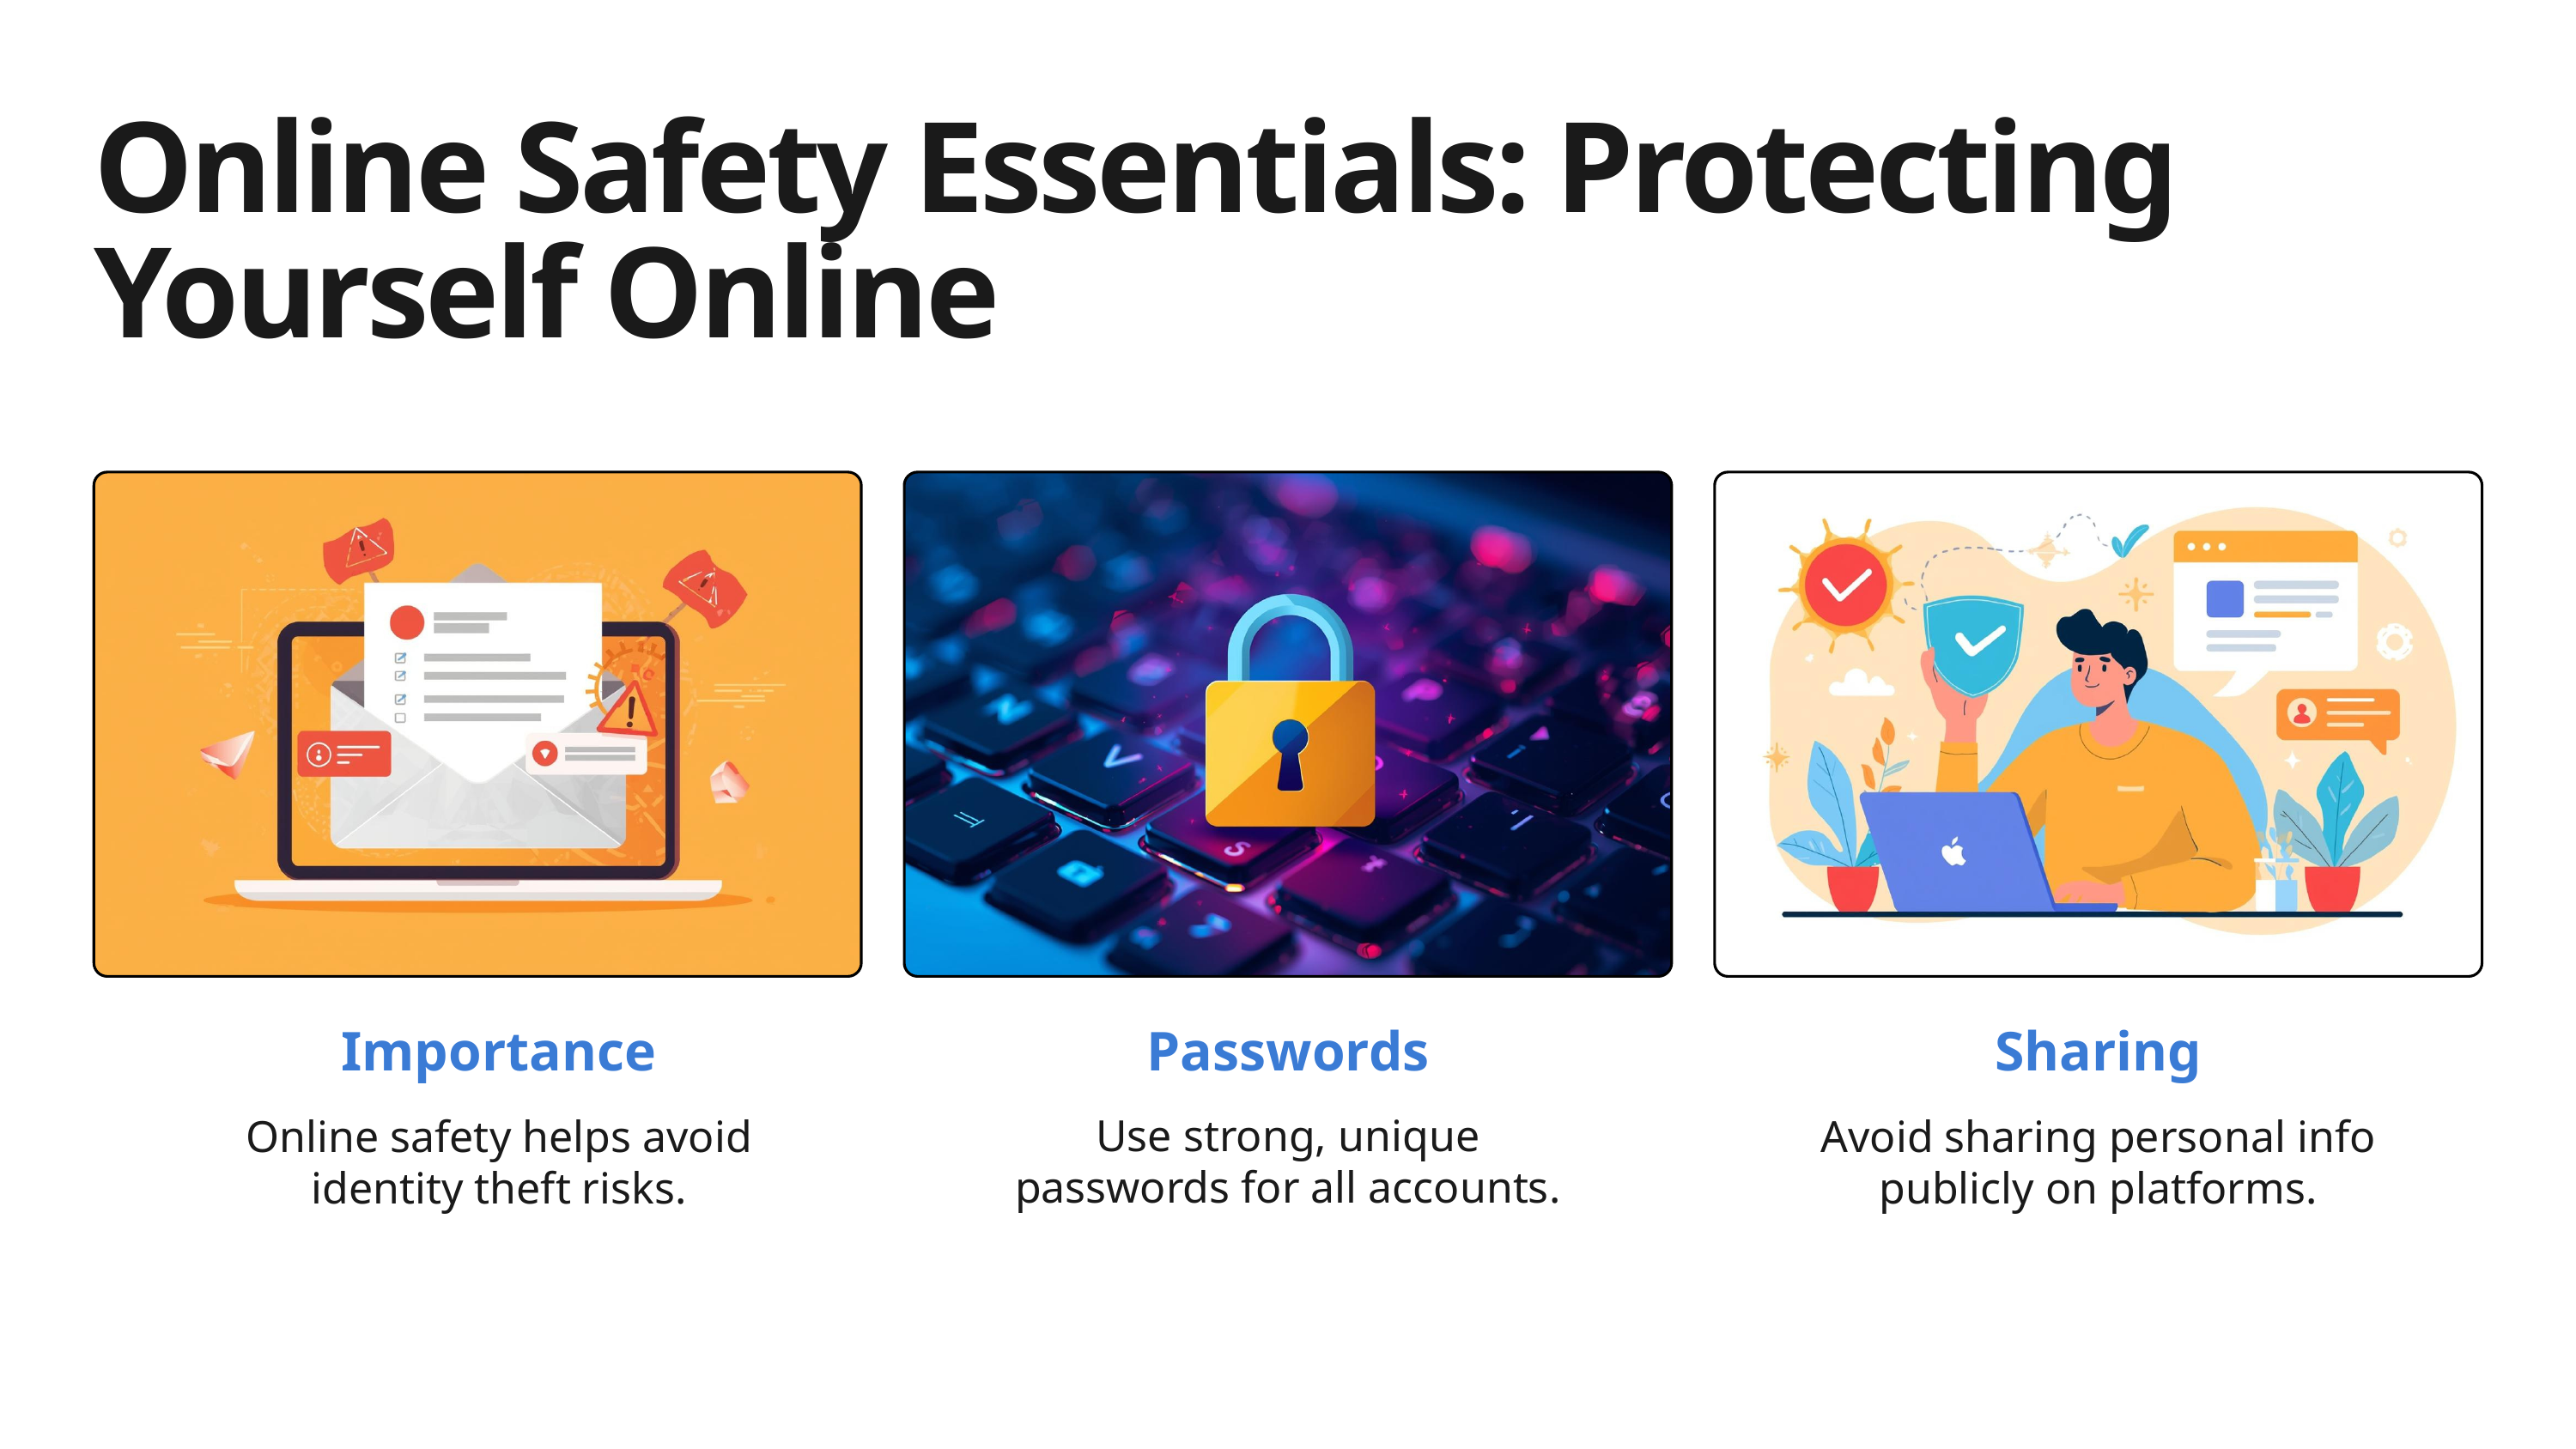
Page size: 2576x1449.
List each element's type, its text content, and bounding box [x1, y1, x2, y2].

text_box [1714, 471, 2482, 977]
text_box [1005, 1017, 1571, 1211]
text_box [94, 471, 862, 977]
text_box Online Safety Essentials: Protecting Yourself Online [94, 112, 2482, 363]
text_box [216, 1018, 782, 1212]
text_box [1815, 1018, 2381, 1212]
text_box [903, 471, 1673, 977]
